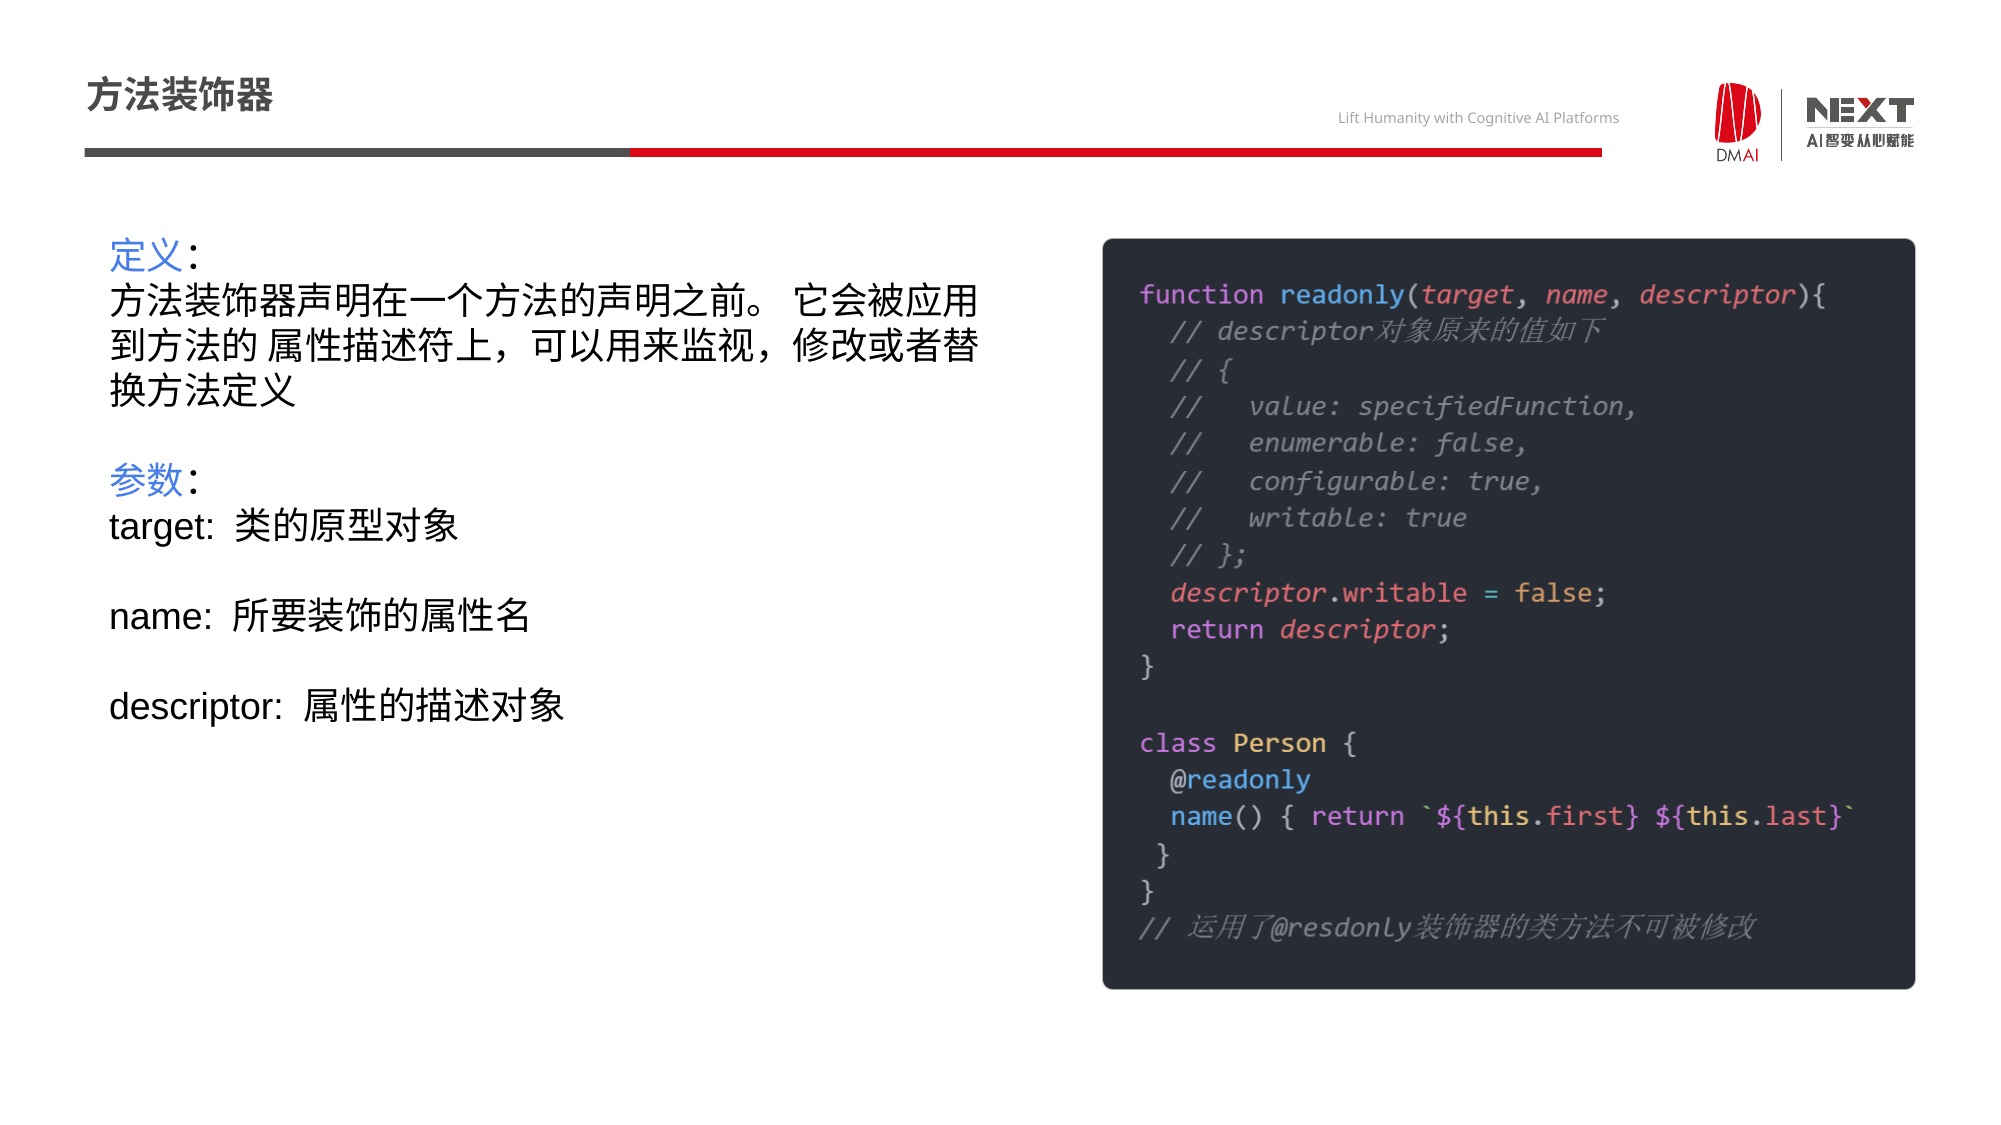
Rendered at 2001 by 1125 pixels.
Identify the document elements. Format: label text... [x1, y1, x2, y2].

text_box 定义： 方法装饰器声明在一个方法的声明之前。 它会被应用到方法的 属性描述符上，可以用来监视，修改或者替换方法定义 参数： target: 类的原型对象 name: 所要装饰的属性名 descriptor: 属性的描述对象 [94, 224, 1025, 780]
picture [1058, 194, 1960, 1034]
title 方法装饰器 [71, 64, 1350, 125]
picture [1715, 83, 1761, 162]
